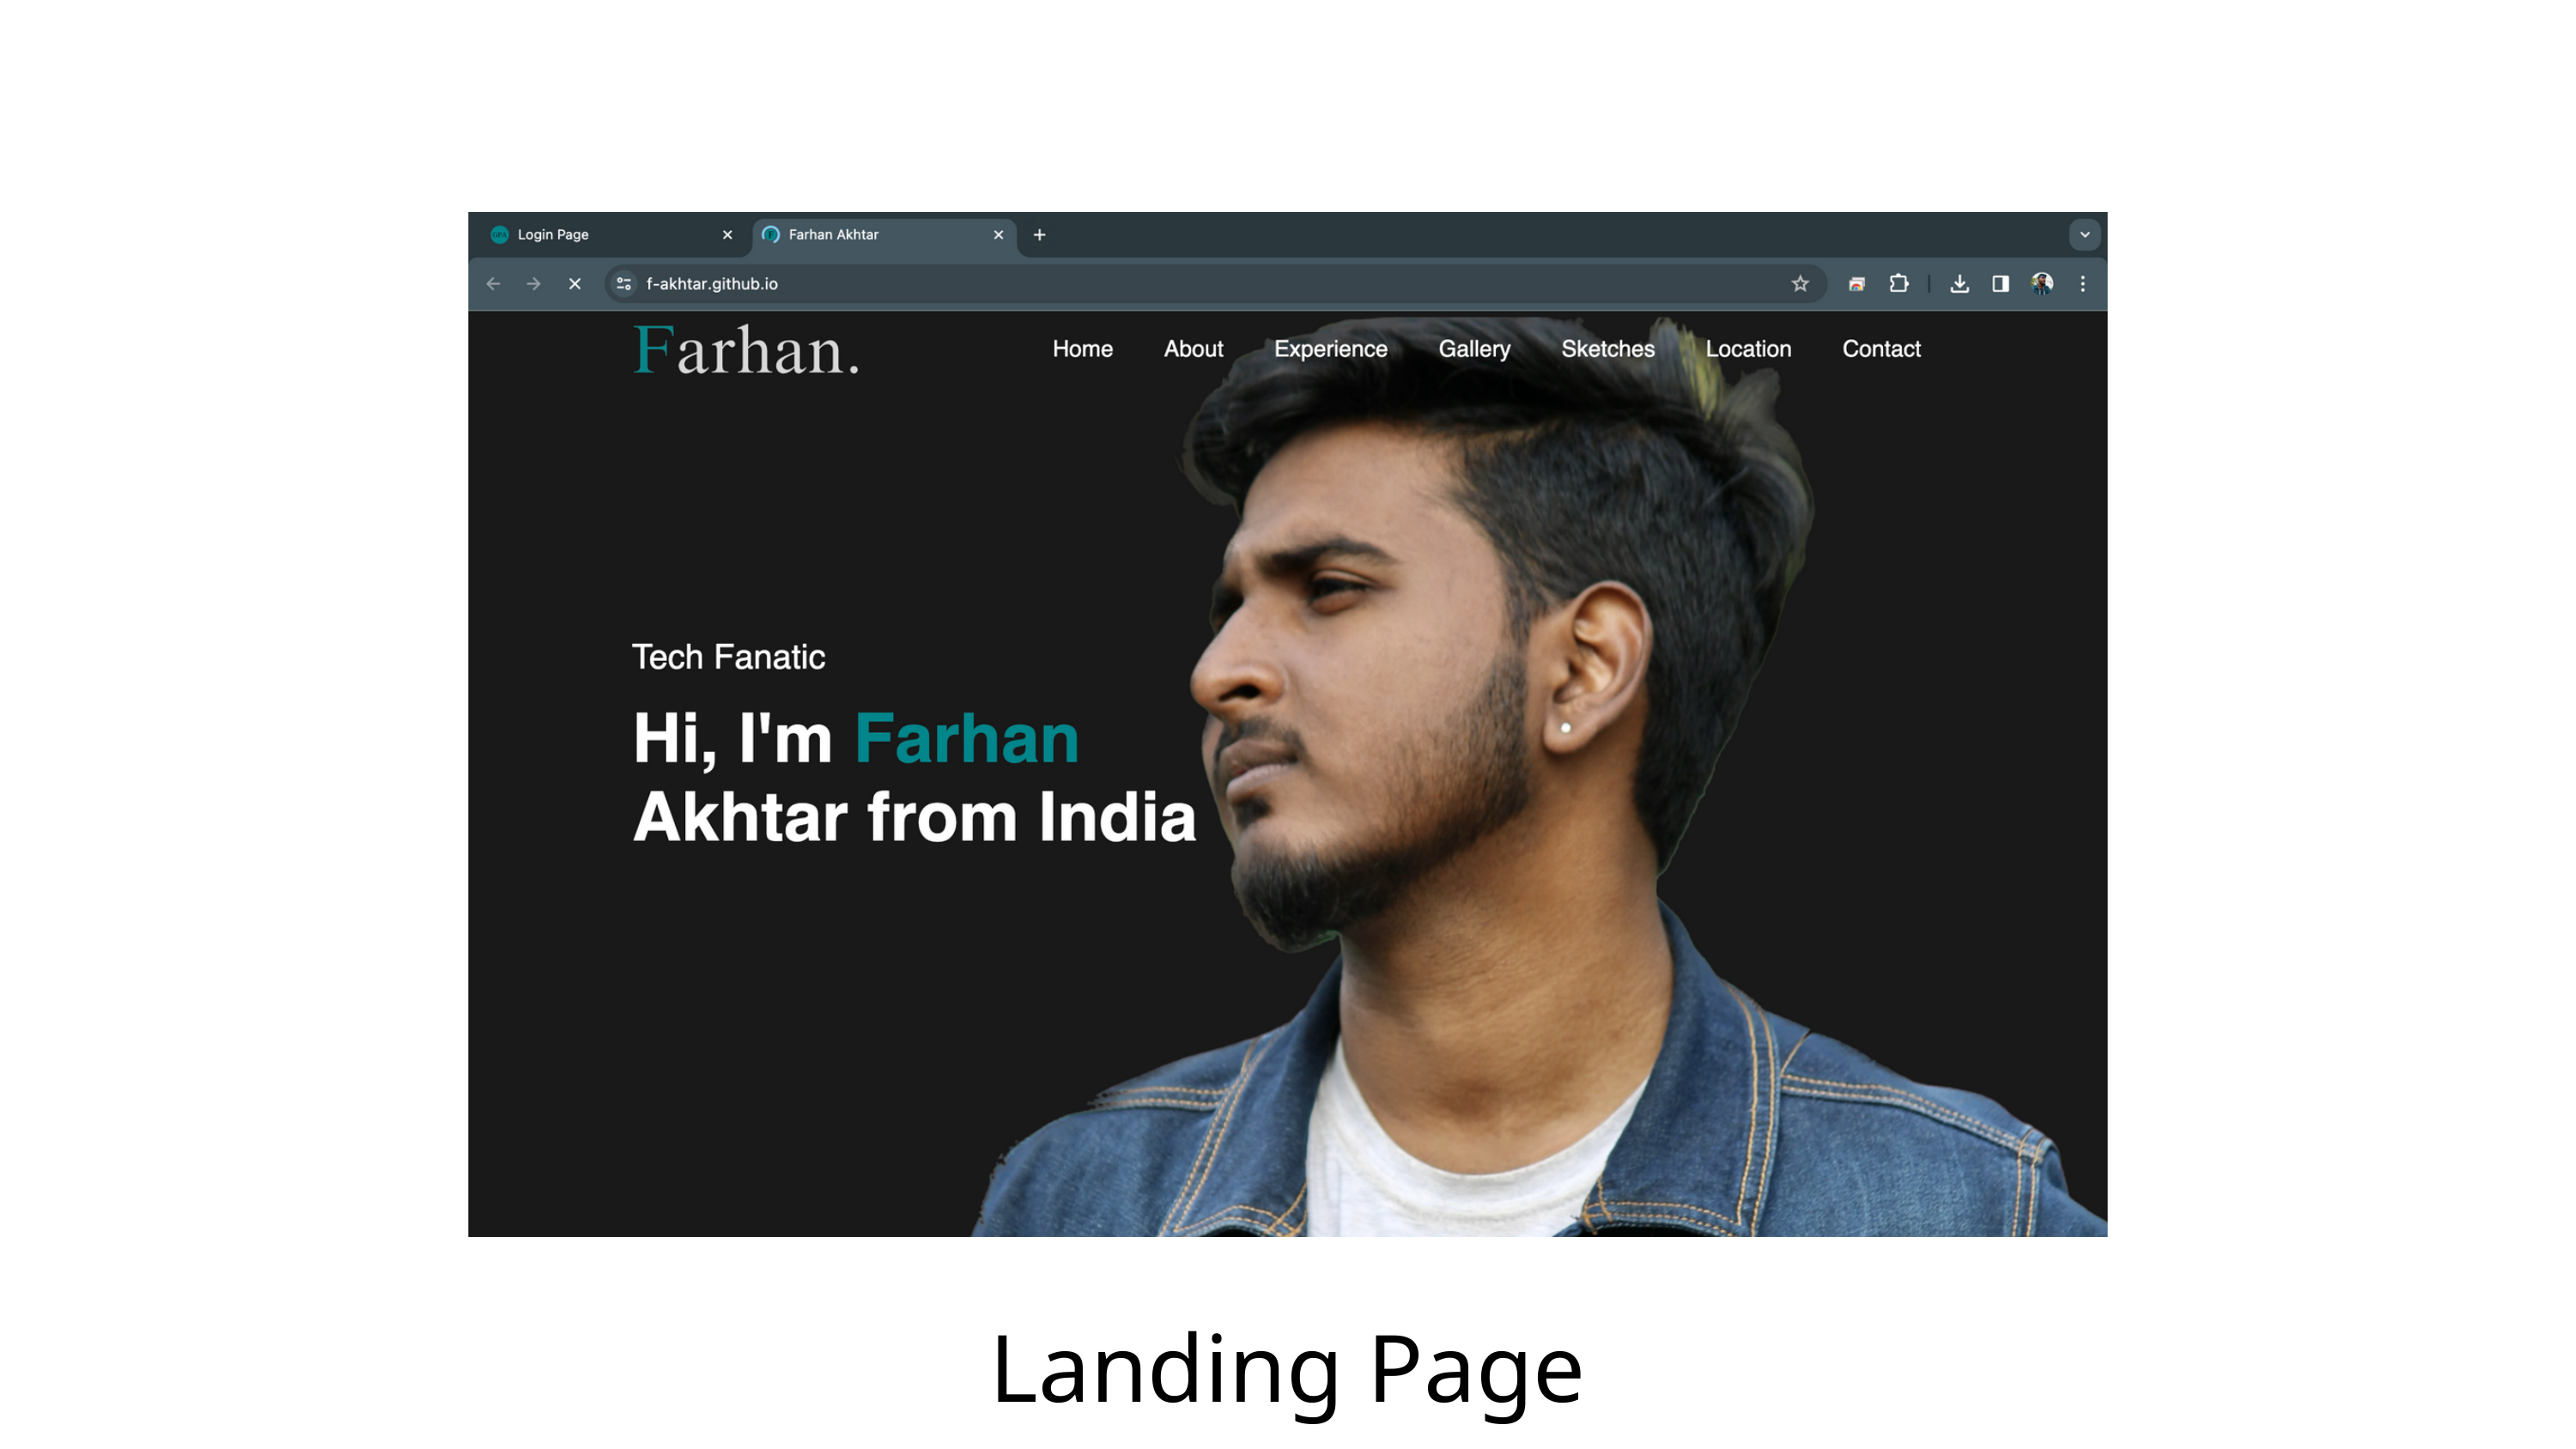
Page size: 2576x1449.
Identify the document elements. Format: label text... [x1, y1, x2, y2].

text_box Landing Page [985, 1290, 1591, 1421]
text_box [468, 212, 2108, 1237]
